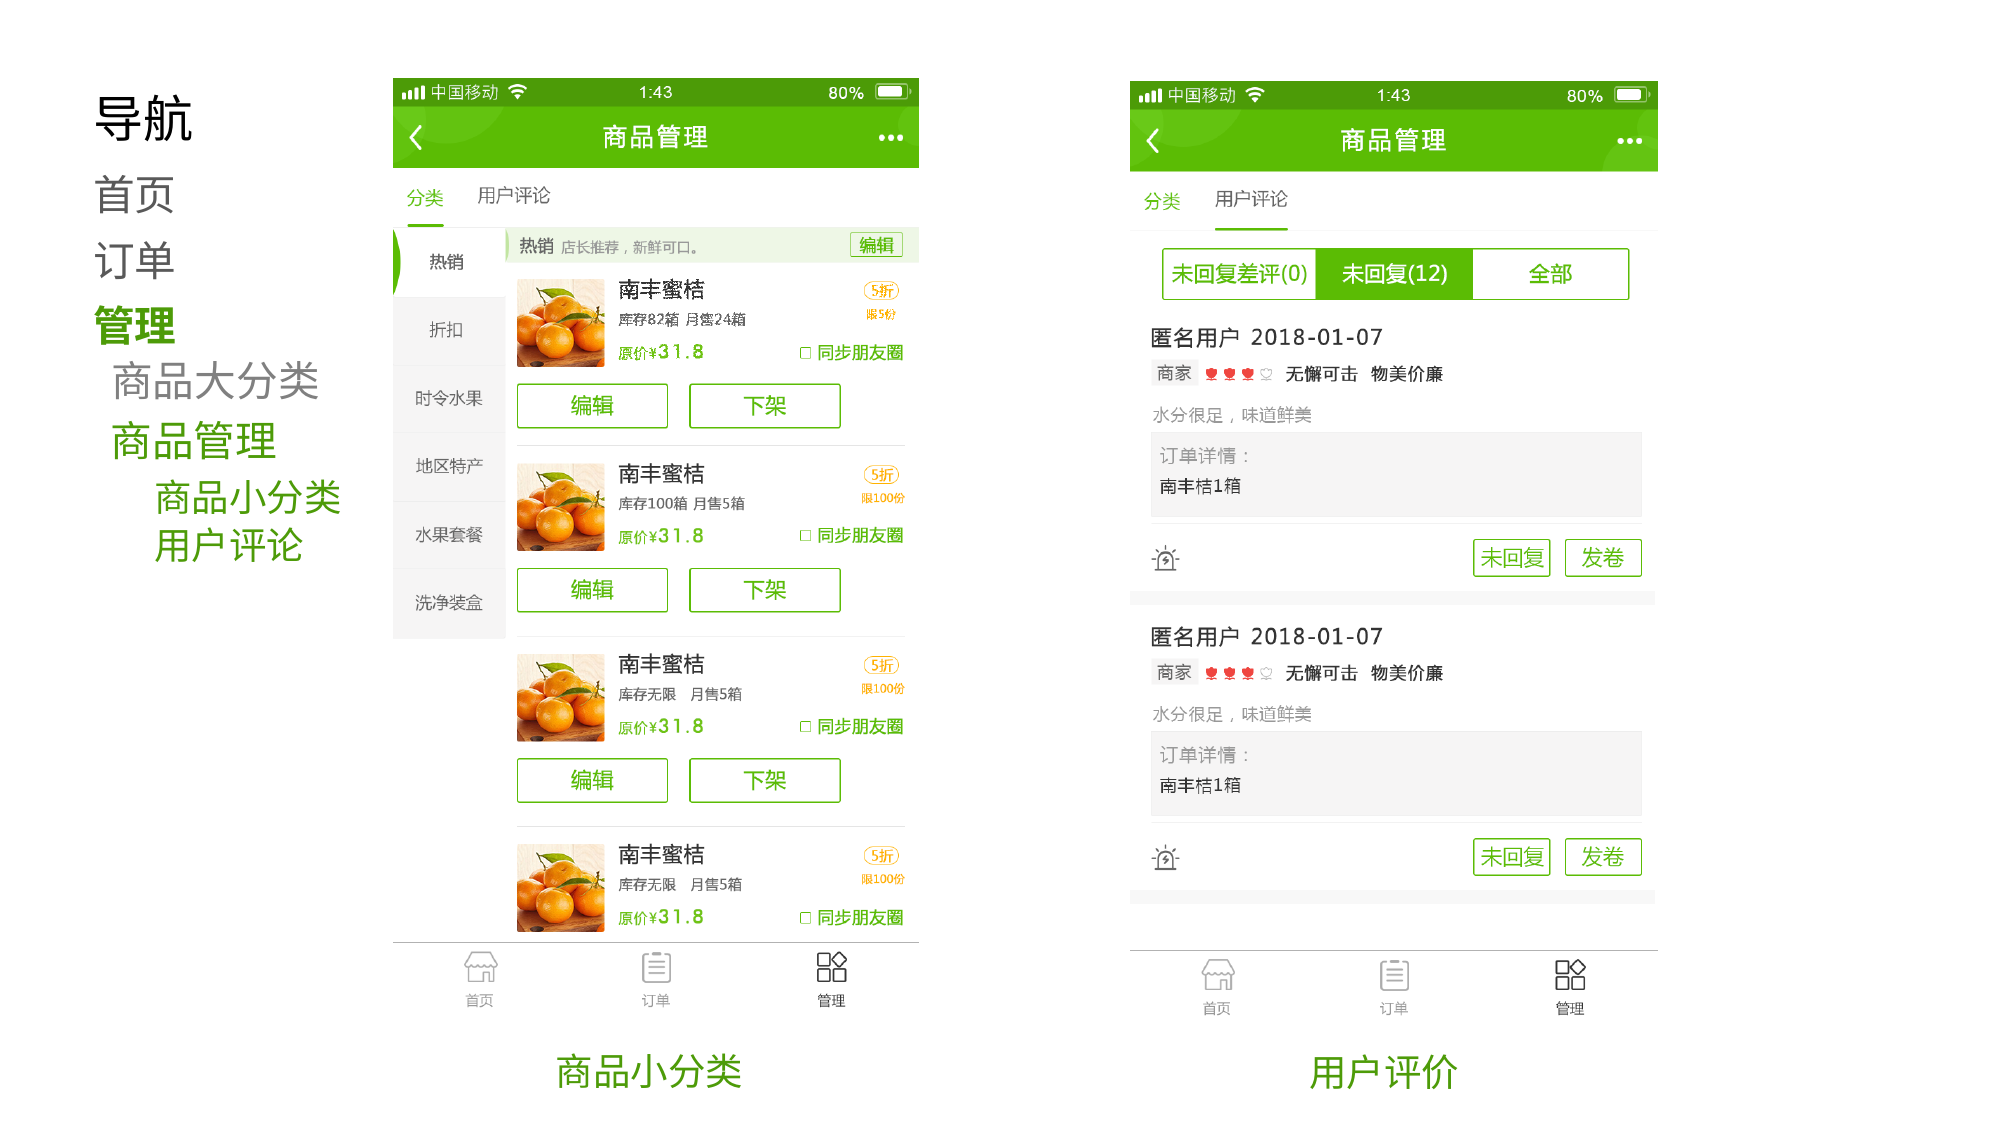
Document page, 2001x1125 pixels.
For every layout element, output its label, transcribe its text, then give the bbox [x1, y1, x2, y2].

text_box 商品小分类 [139, 466, 393, 514]
text_box 导航 [78, 79, 367, 155]
text_box 首页 [78, 161, 367, 227]
text_box 用户评价 [1294, 1041, 1482, 1102]
text_box 管理 [78, 292, 367, 358]
picture [393, 78, 919, 1012]
text_box 订单 [78, 227, 367, 292]
text_box 商品大分类 [96, 347, 385, 413]
text_box 商品小分类 [540, 1040, 772, 1101]
text_box 用户评论 [139, 514, 393, 575]
picture [1130, 81, 1658, 1020]
text_box 商品管理 [95, 407, 358, 473]
